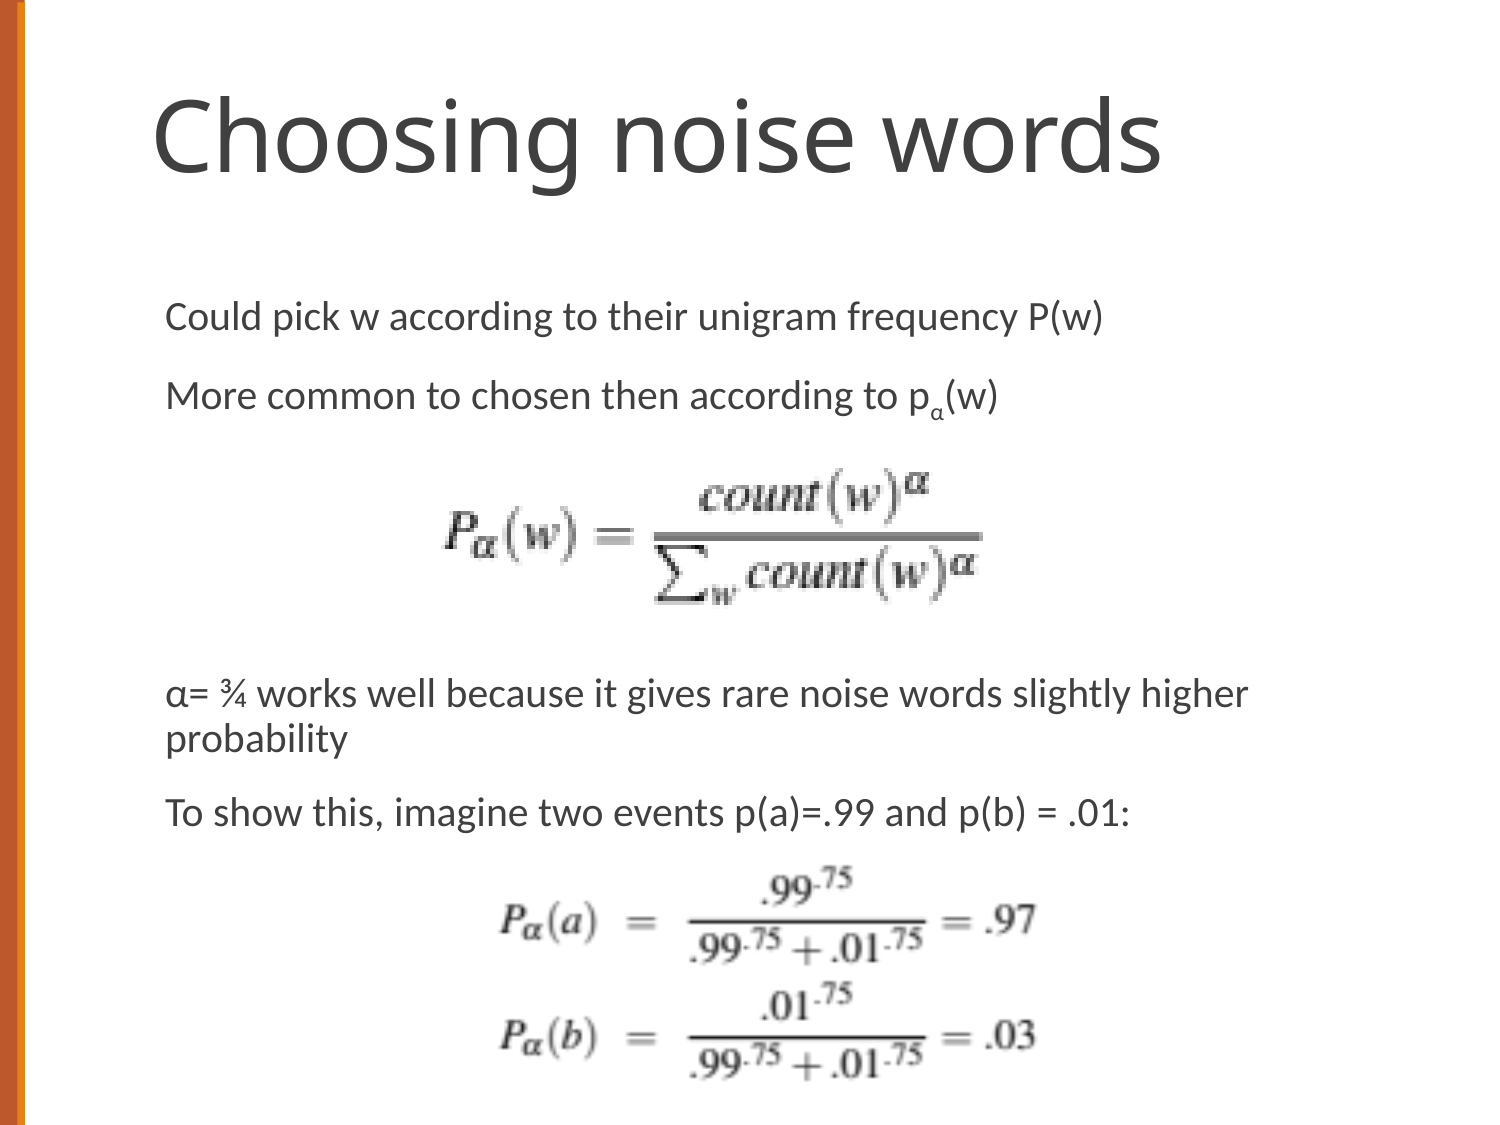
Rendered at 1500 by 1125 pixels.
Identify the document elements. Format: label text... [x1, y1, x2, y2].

title Choosing noise words [135, 47, 1373, 200]
picture [424, 433, 1013, 636]
picture [486, 853, 1048, 1095]
list Could pick w according to their unigram frequency P(w) More common to chosen then according to pα(w) α= ¾ works well because it gives rare noise words slightly higher probability To show this, imagine two events p(a)=.99 and p(b) = .01: [150, 287, 1388, 948]
